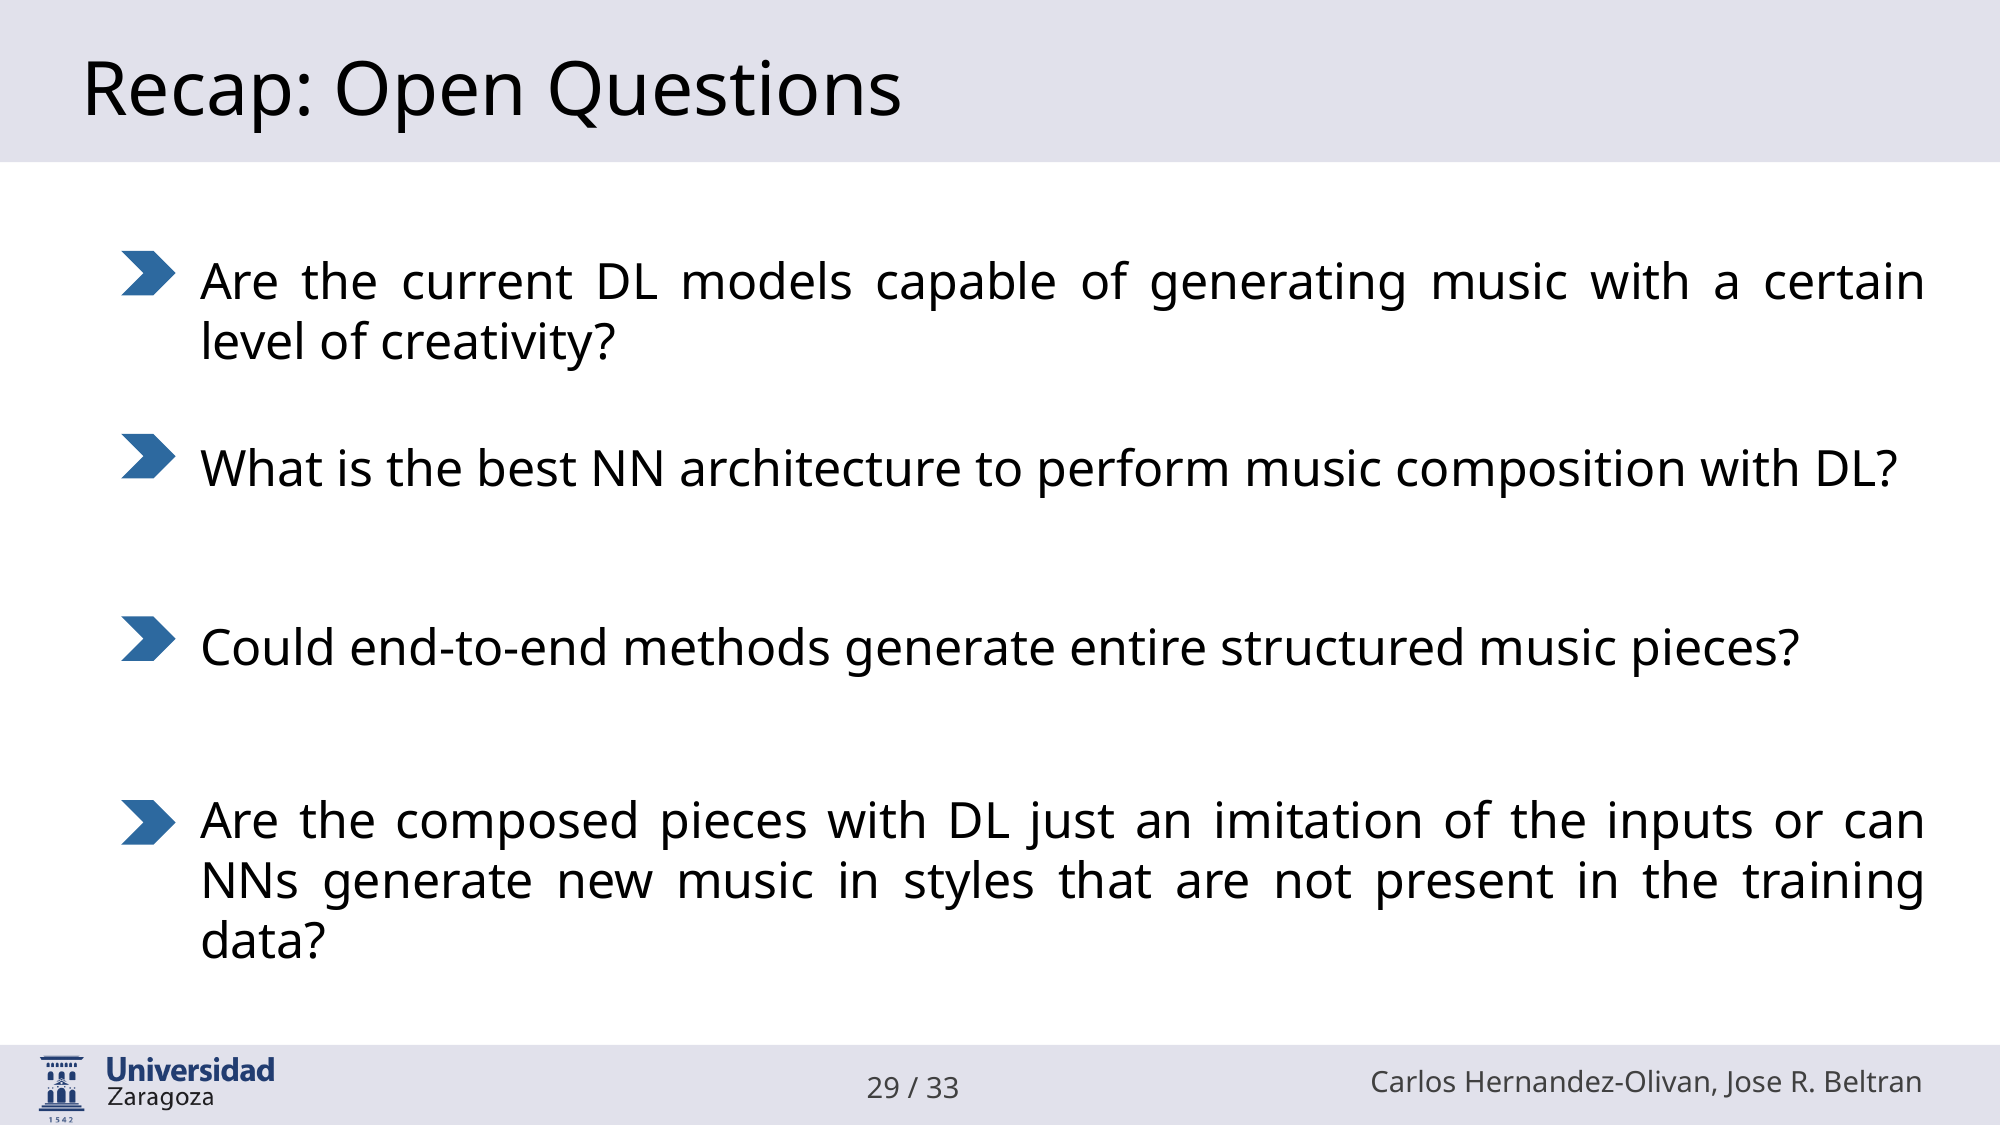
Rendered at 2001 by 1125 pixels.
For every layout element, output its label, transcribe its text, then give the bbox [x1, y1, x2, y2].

text_box [0, 0, 2000, 163]
text_box 29 / 33 [851, 1062, 975, 1113]
text_box [118, 799, 178, 846]
text_box [118, 432, 178, 480]
text_box Are the current DL models capable of generating music with a certain level of creativity? [185, 242, 1943, 378]
text_box What is the best NN architecture to perform music composition with DL? [185, 429, 1943, 505]
text_box Are the composed pieces with DL just an imitation of the inputs or can NNs generate new music in styles that are not present in the training data? [185, 780, 1943, 976]
text_box [118, 615, 178, 662]
text_box Could end-to-end methods generate entire structured music pieces? [185, 608, 1879, 683]
text_box [118, 249, 178, 297]
picture [0, 1029, 317, 1125]
text_box [317, 1044, 2000, 1125]
text_box Recap: Open Questions [66, 33, 1905, 139]
text_box Carlos Hernandez-Olivan, Jose R. Beltran [1355, 1056, 1939, 1106]
